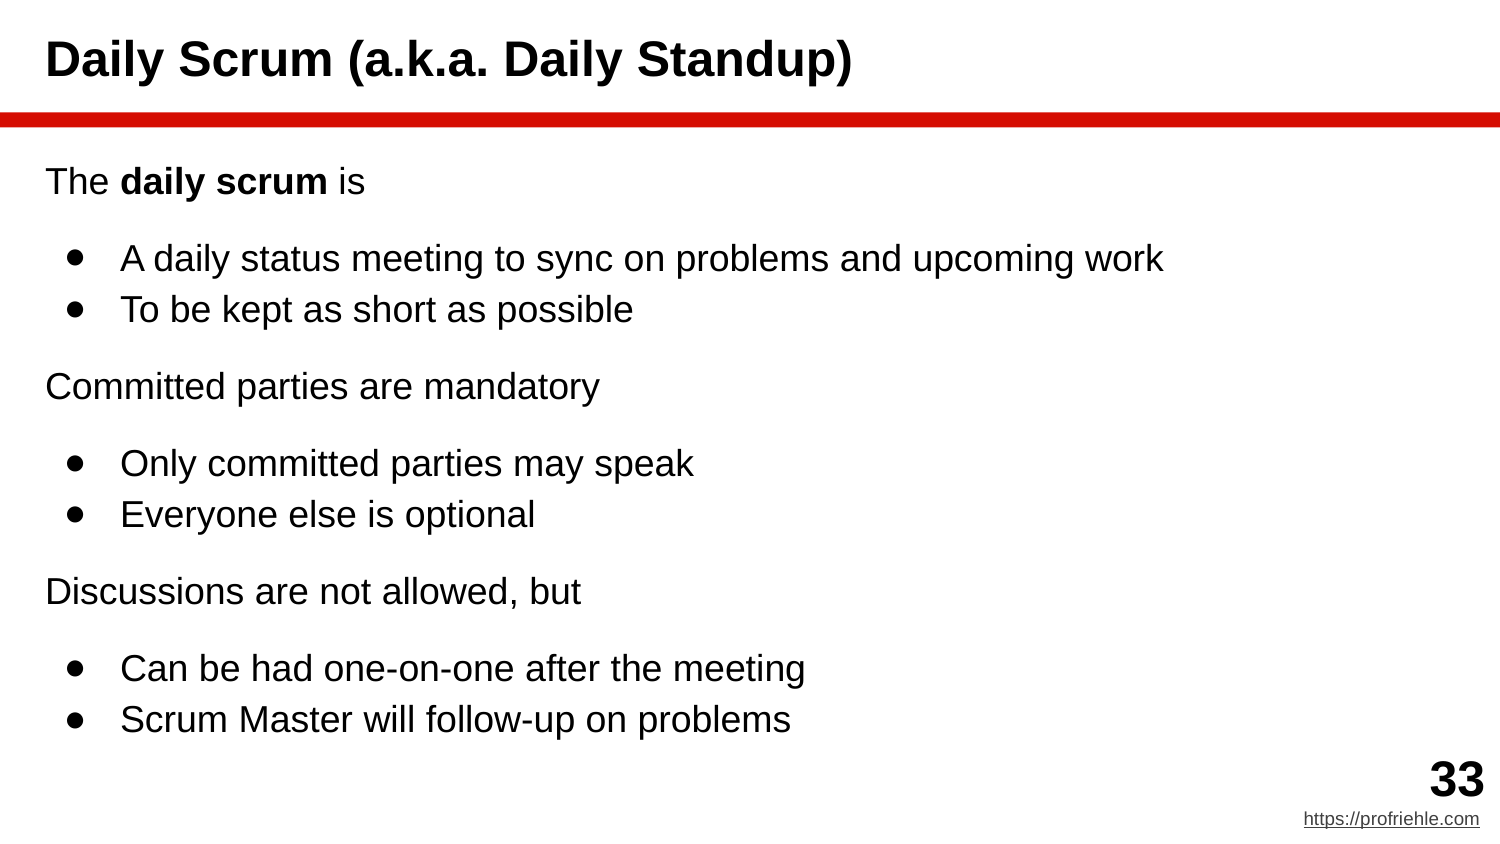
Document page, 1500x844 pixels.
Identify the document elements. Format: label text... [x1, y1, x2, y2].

slide_number ‹#› https://profriehle.com [1200, 724, 1500, 844]
list The daily scrum is A daily status meeting to sync on problems and upcoming work To be kept as short as possible Committed parties are mandatory Only committed parties may speak Everyone else is optional Discussions are not allowed, but Can be had one-on-one after the meeting Scrum Master will follow-up on problems [45, 150, 1455, 825]
title Daily Scrum (a.k.a. Daily Standup) [0, 0, 1500, 113]
